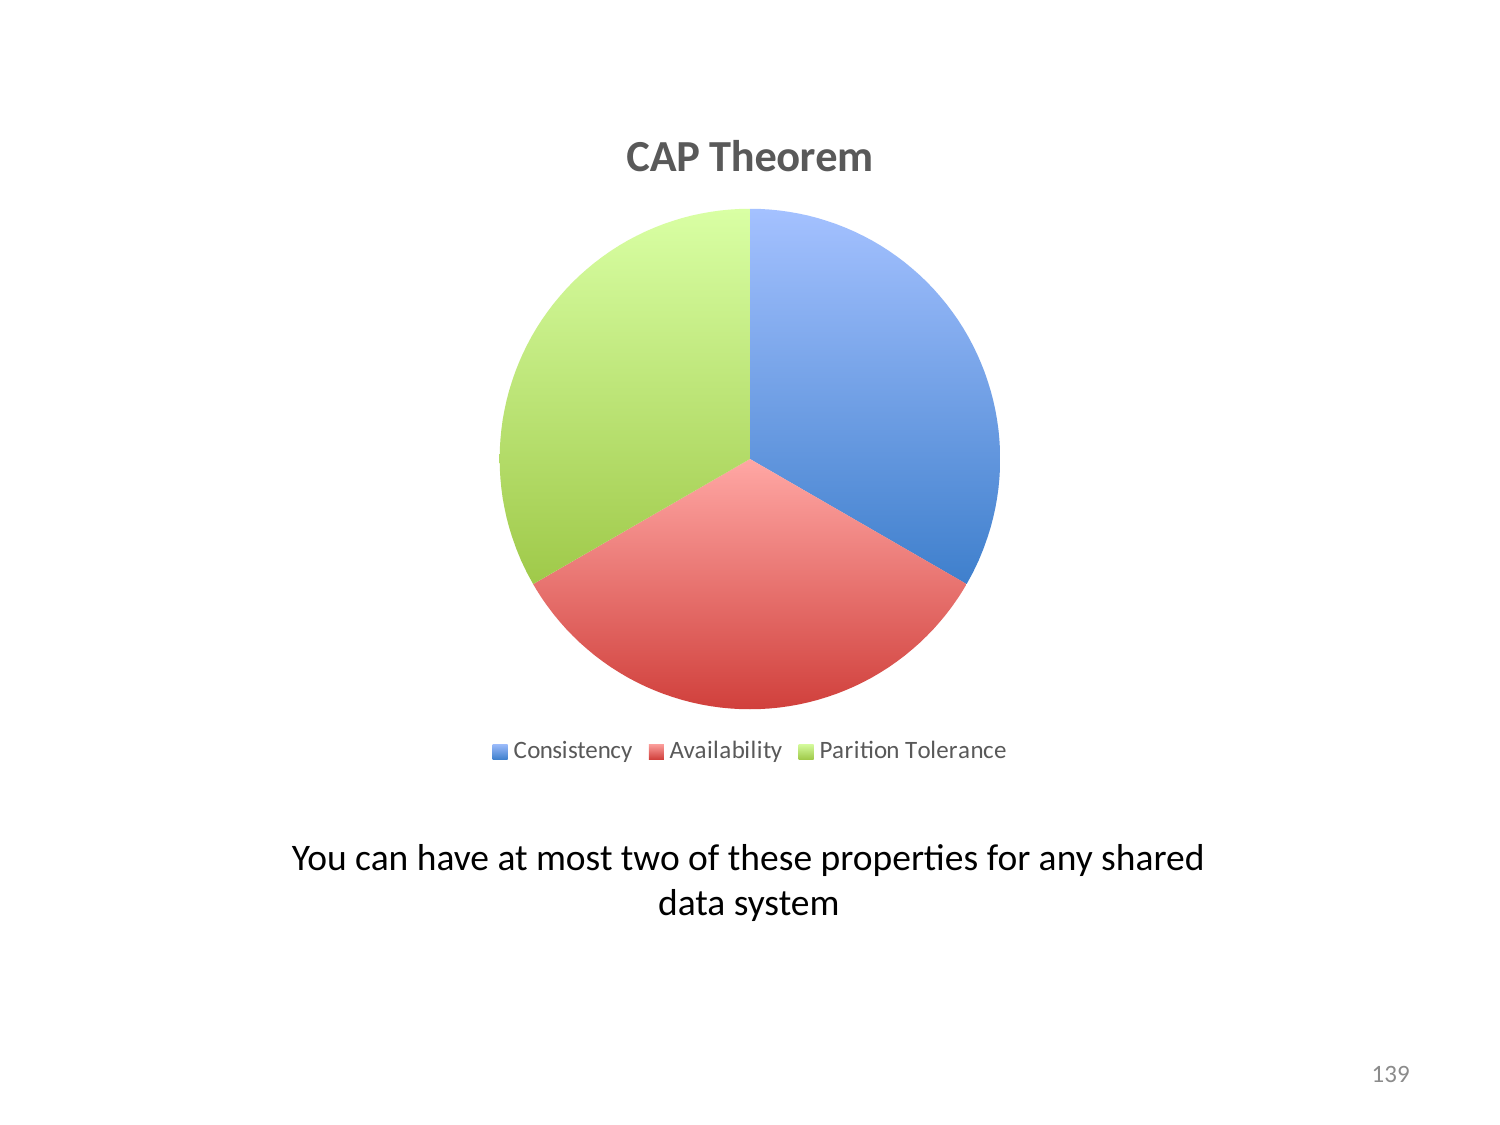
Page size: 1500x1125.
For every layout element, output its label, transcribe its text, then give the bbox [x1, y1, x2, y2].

slide_number 139 [1074, 1042, 1425, 1103]
text_box You can have at most two of these properties for any shared data system [273, 825, 1225, 931]
chart [249, 103, 1251, 771]
